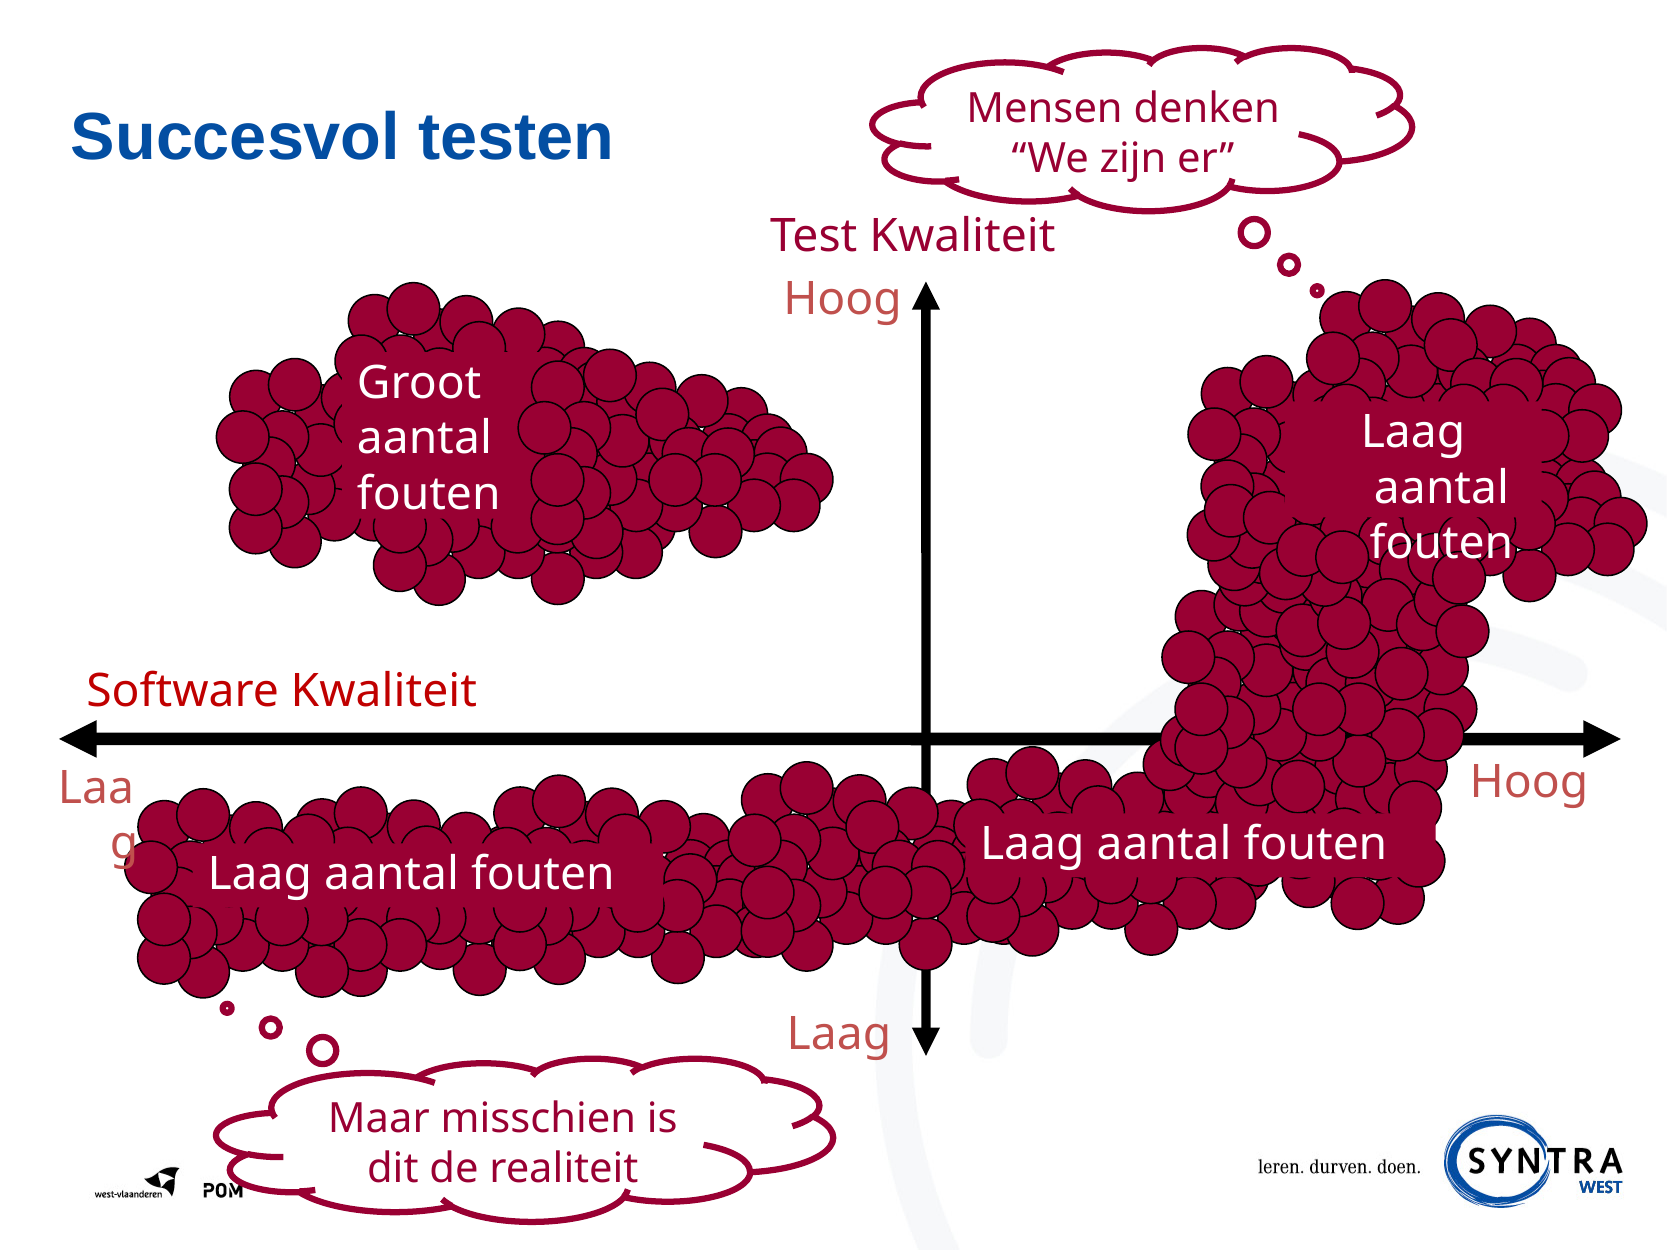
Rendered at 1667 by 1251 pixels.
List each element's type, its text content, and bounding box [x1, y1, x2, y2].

text_box Hoog [1501, 750, 1647, 818]
text_box [63, 741, 72, 746]
text_box [1501, 732, 1621, 746]
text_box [1501, 392, 1648, 603]
text_box Maar misschien is dit de realiteit [215, 1069, 834, 1222]
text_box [517, 348, 834, 559]
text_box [1501, 279, 1622, 490]
title Succesvol testen [70, 93, 1596, 212]
text_box Mensen denken “We zijn er” [921, 48, 1400, 93]
text_box Software Kwaliteit [6, 660, 119, 741]
picture [0, 0, 1667, 1250]
text_box Laag [30, 757, 119, 826]
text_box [124, 204, 1496, 1061]
